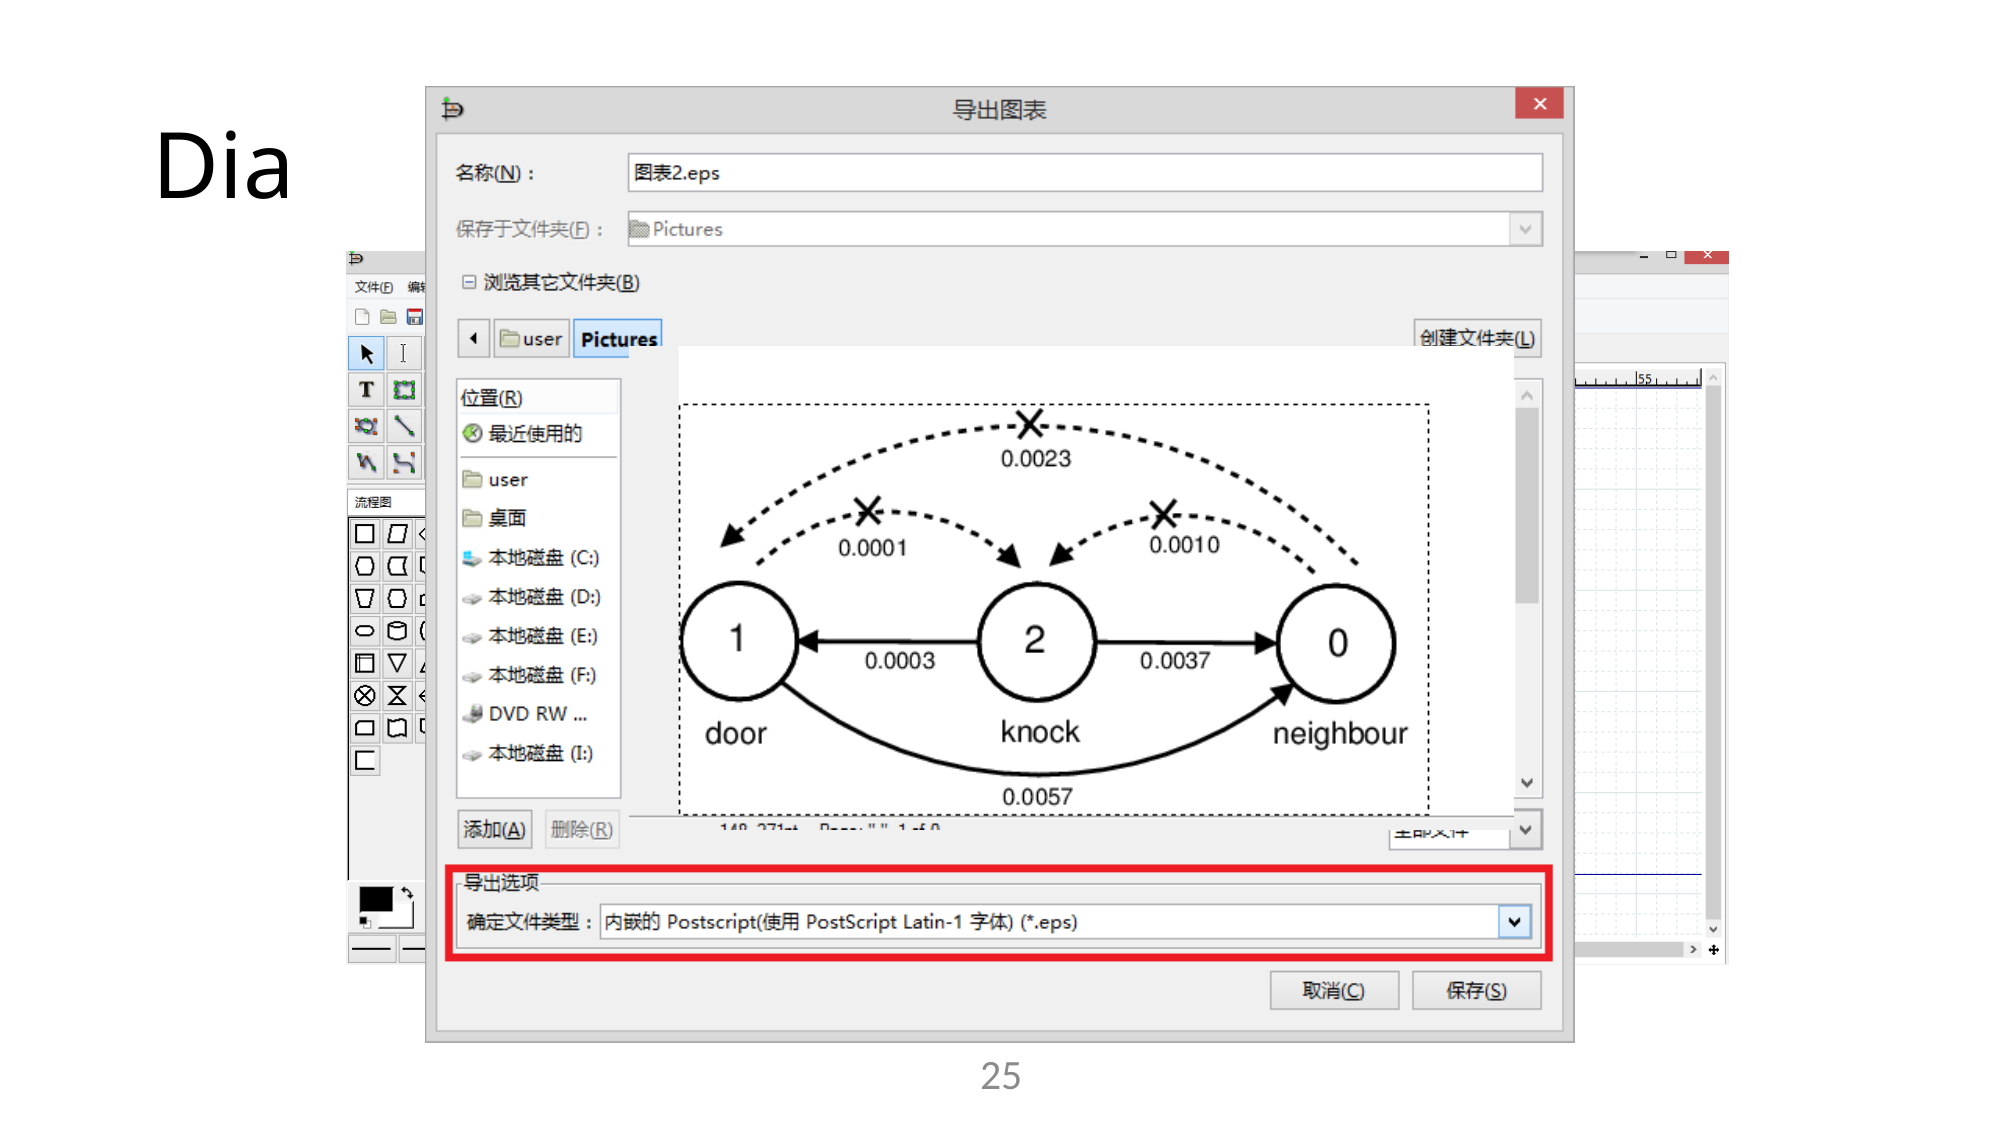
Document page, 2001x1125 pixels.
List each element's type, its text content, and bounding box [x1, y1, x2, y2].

slide_number 25 [587, 1043, 1038, 1103]
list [346, 251, 425, 966]
title Dia [137, 59, 1863, 278]
picture [425, 86, 1575, 1043]
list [1575, 251, 1729, 966]
